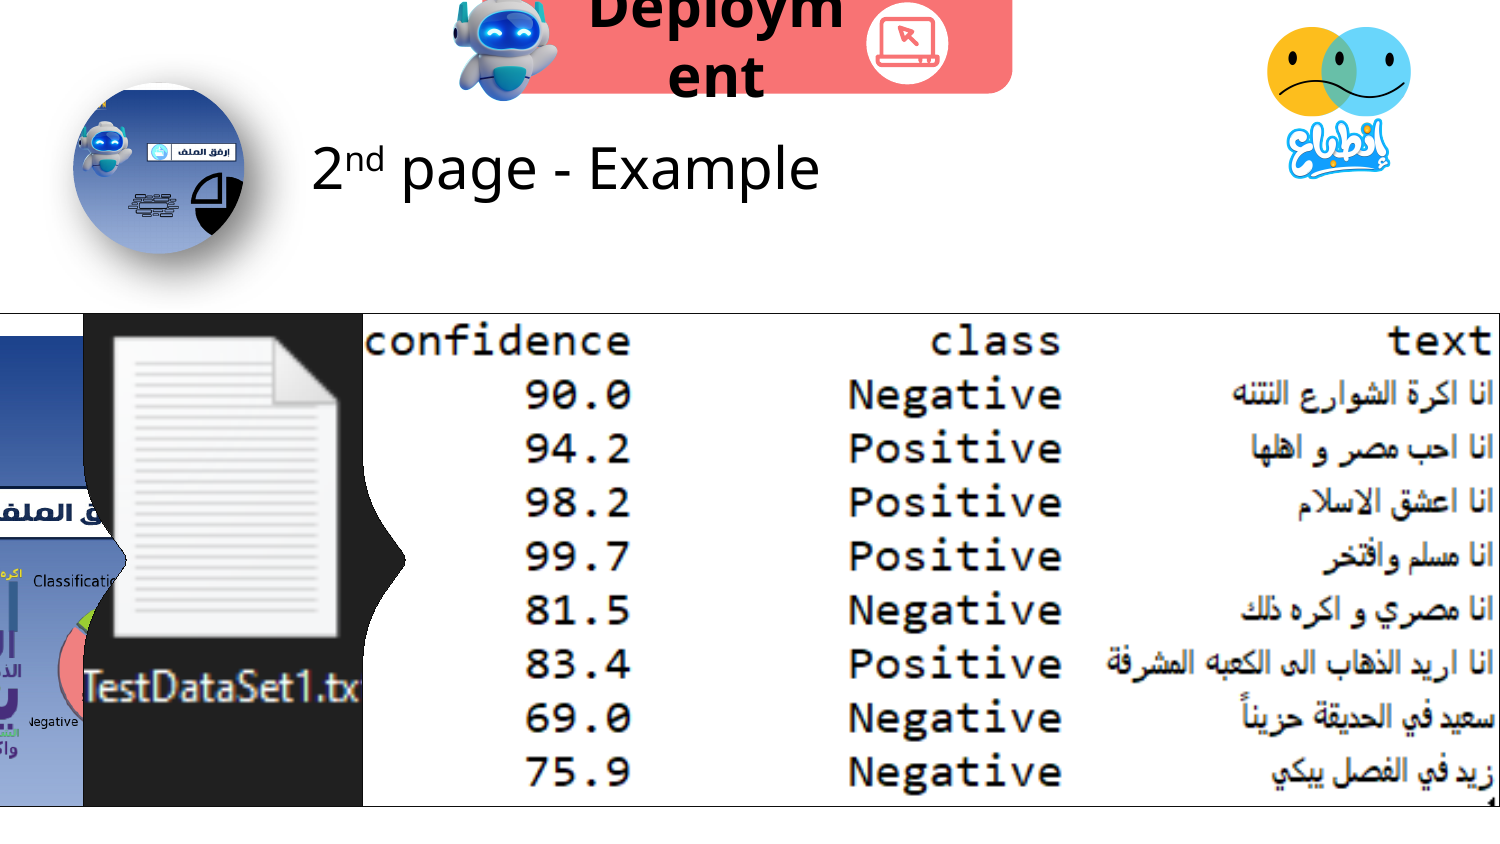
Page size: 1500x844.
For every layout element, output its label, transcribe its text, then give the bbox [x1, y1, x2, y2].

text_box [592, 0, 1013, 94]
picture [0, 312, 1500, 807]
text_box 2nd page - Example [281, 135, 867, 198]
picture [424, 0, 588, 128]
picture [1253, 19, 1426, 184]
picture [72, 82, 245, 254]
